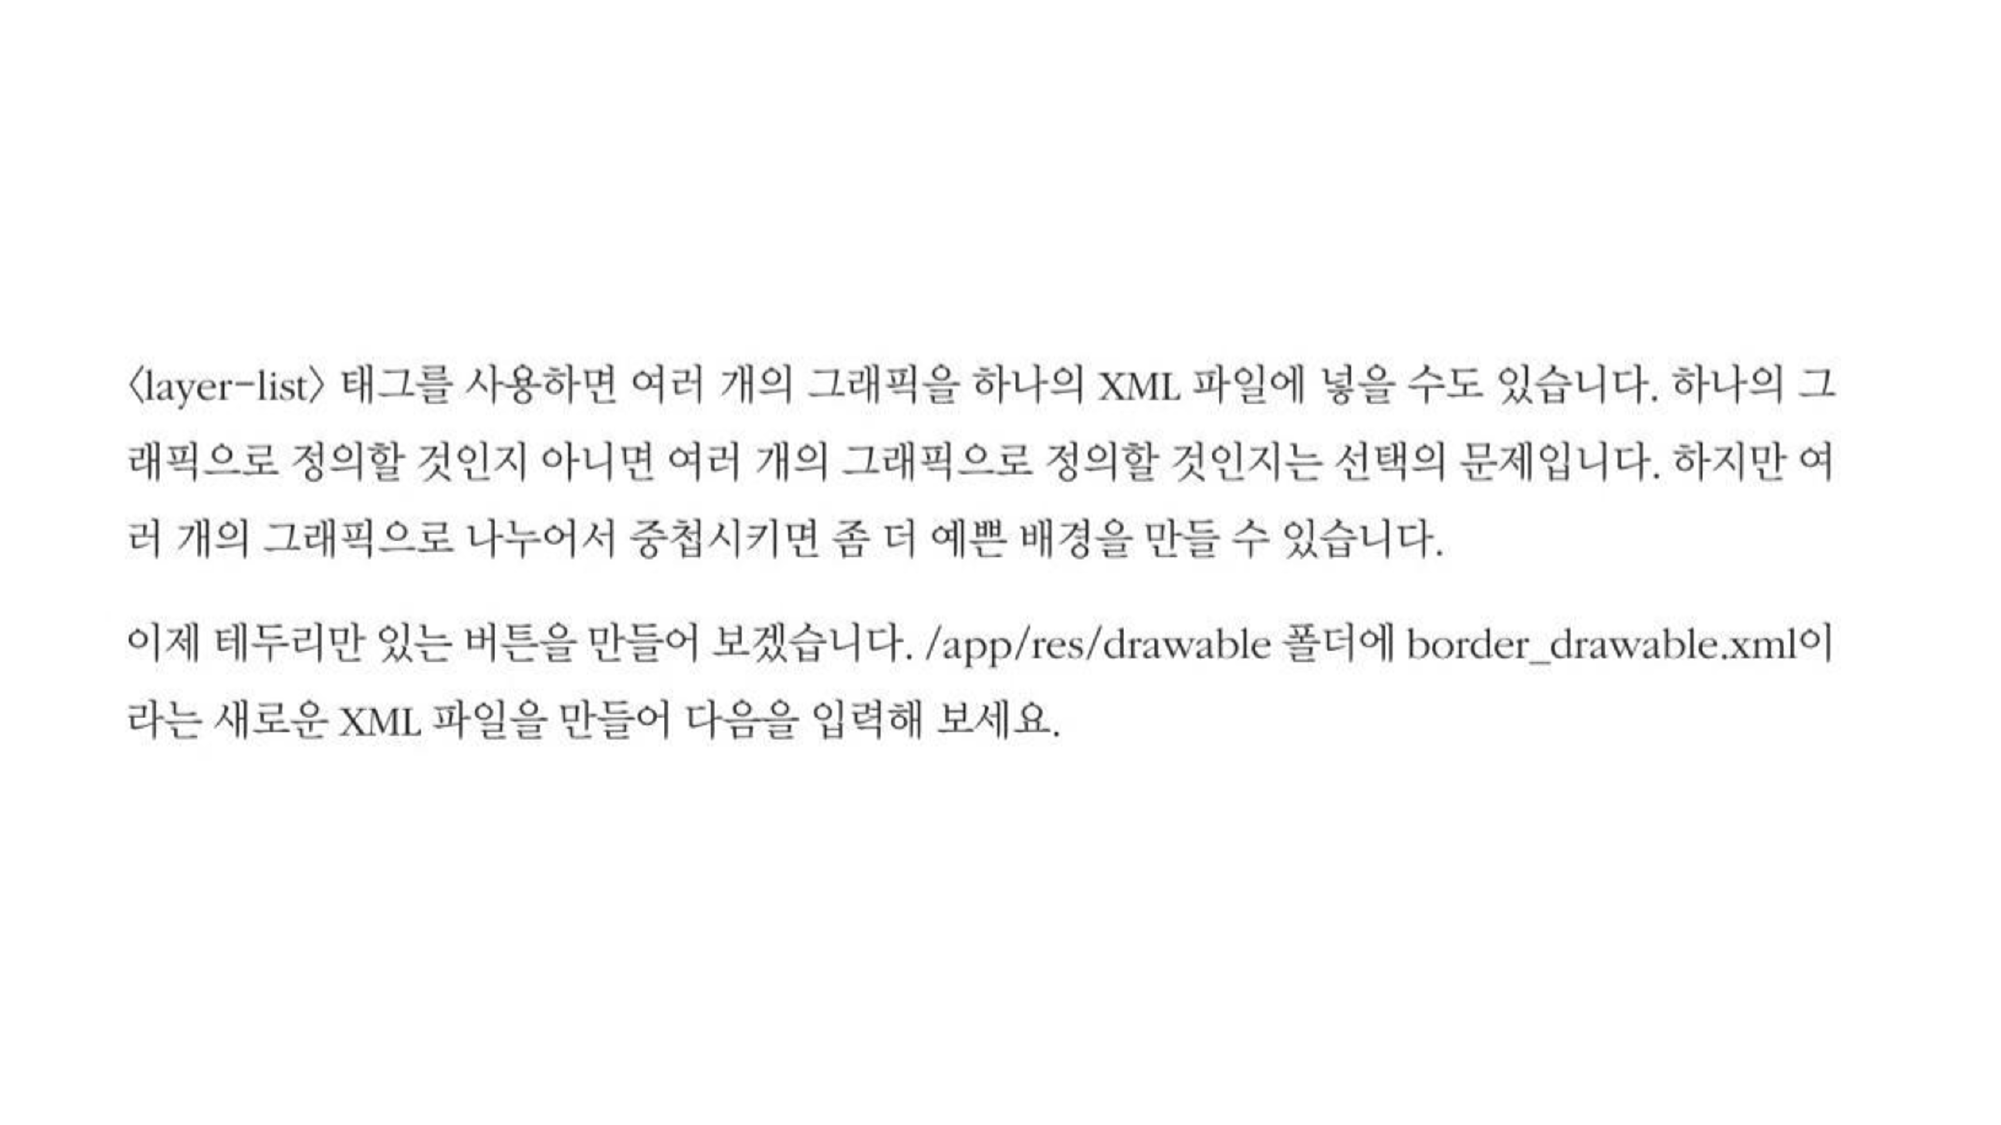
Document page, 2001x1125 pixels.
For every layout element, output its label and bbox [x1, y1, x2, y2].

picture [105, 345, 1895, 780]
